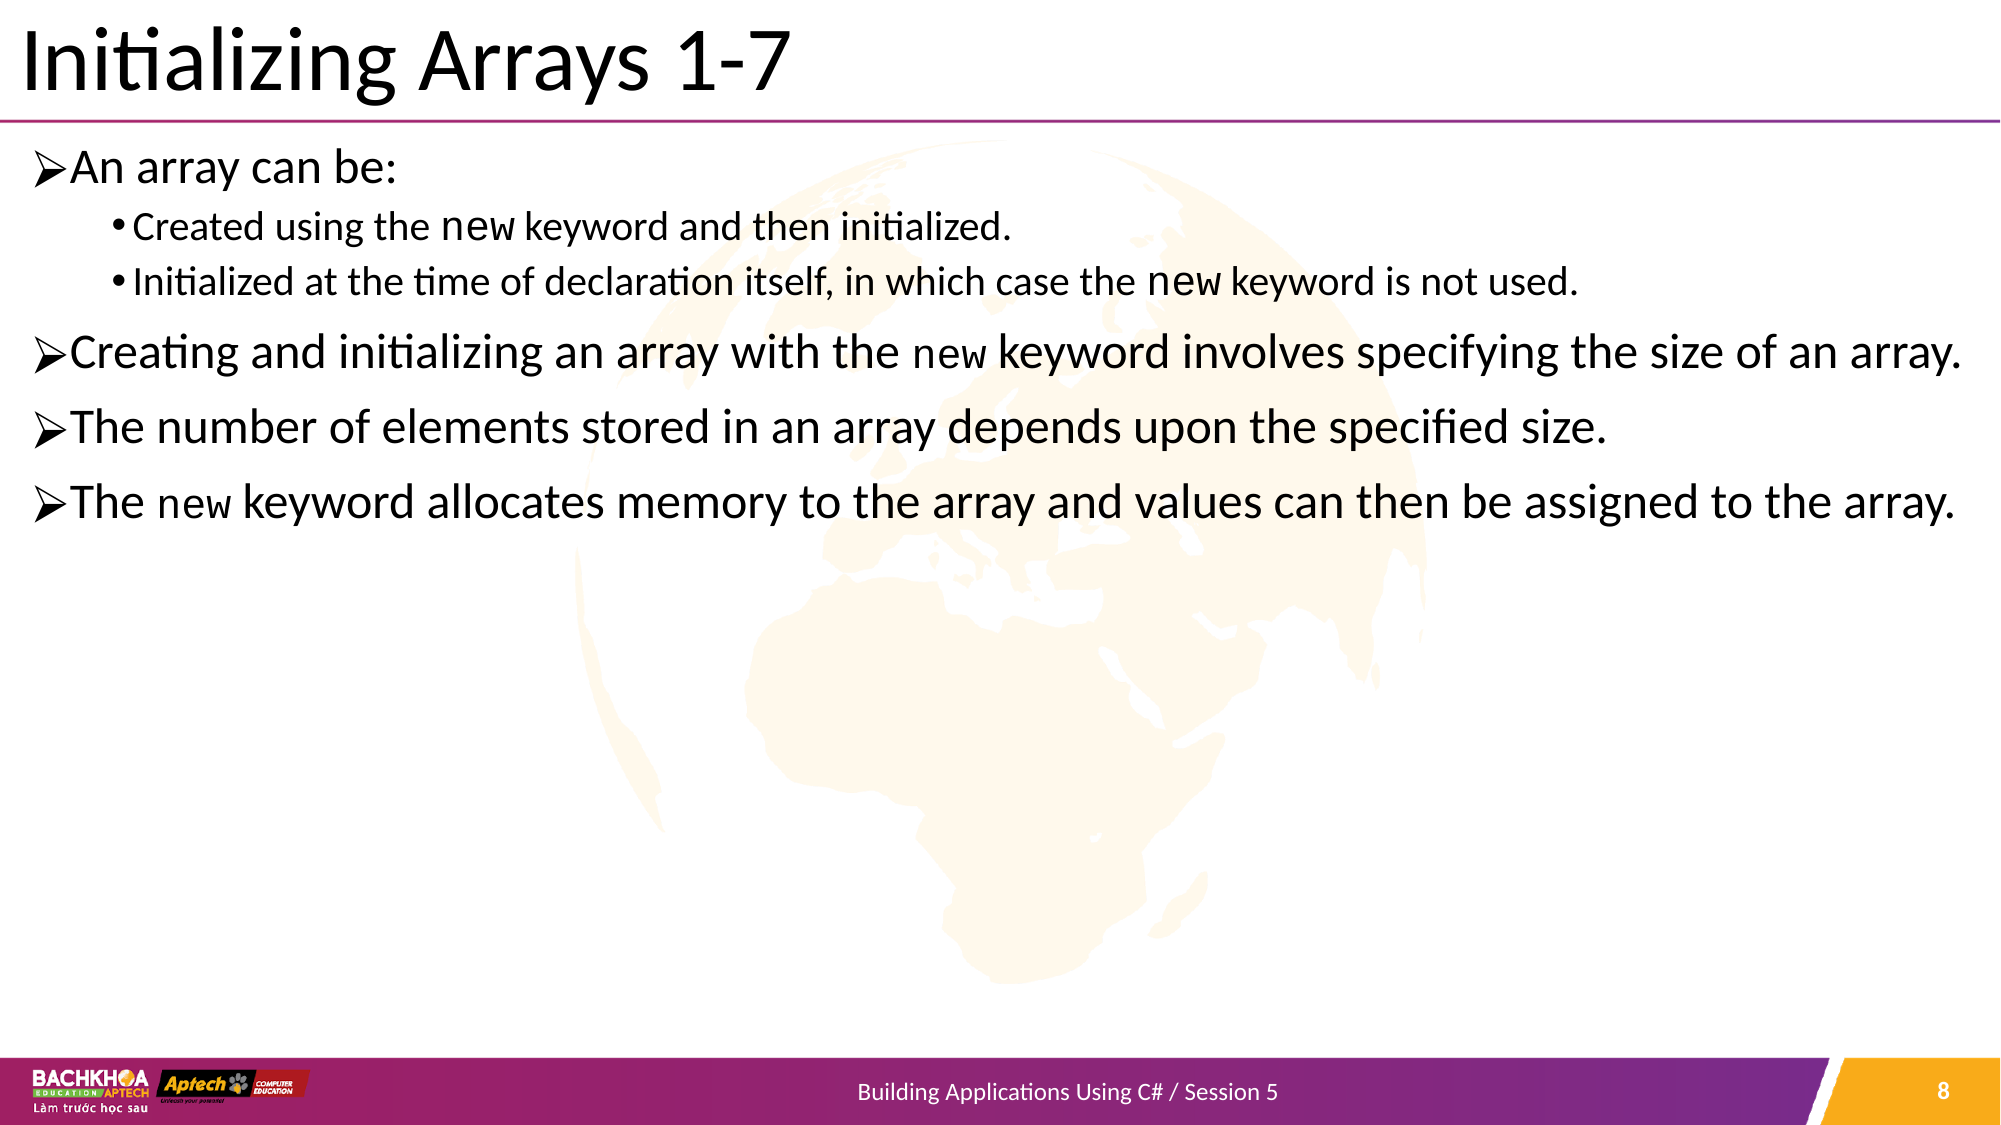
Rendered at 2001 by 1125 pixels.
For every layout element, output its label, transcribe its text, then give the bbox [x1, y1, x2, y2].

slide_number ‹#› [1899, 1059, 1988, 1120]
title Initializing Arrays 1-7 [5, 3, 1993, 116]
footer Building Applications Using C# / Session 5 [324, 1060, 1813, 1120]
picture [0, 0, 2001, 1125]
list An array can be: Created using the new keyword and then initialized. Initialized at the time of declaration itself, in which case the new keyword is not used. Creating and initializing an array with the new keyword involves specifying the size of an array. The number of elements stored in an array depends upon the specified size. The new keyword allocates memory to the array and values can then be assigned to the array. [5, 125, 1993, 1014]
